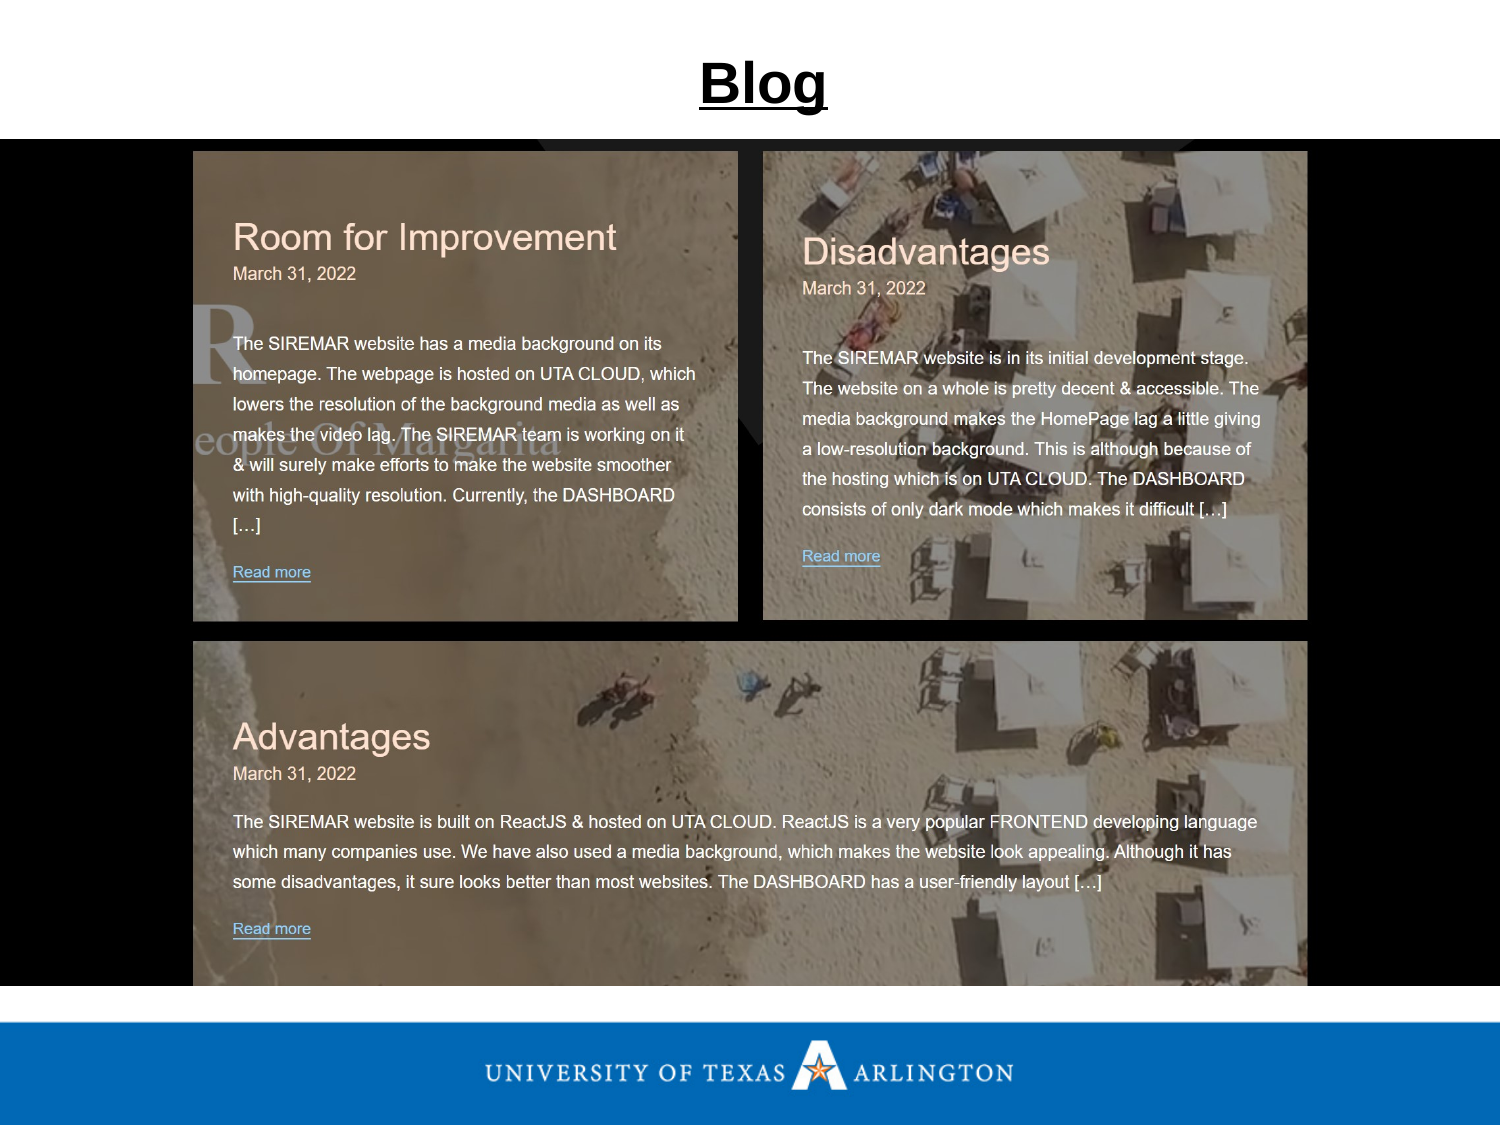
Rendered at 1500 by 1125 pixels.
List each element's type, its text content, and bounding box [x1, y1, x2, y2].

text_box Blog [88, 38, 1439, 138]
picture [0, 0, 1500, 1125]
